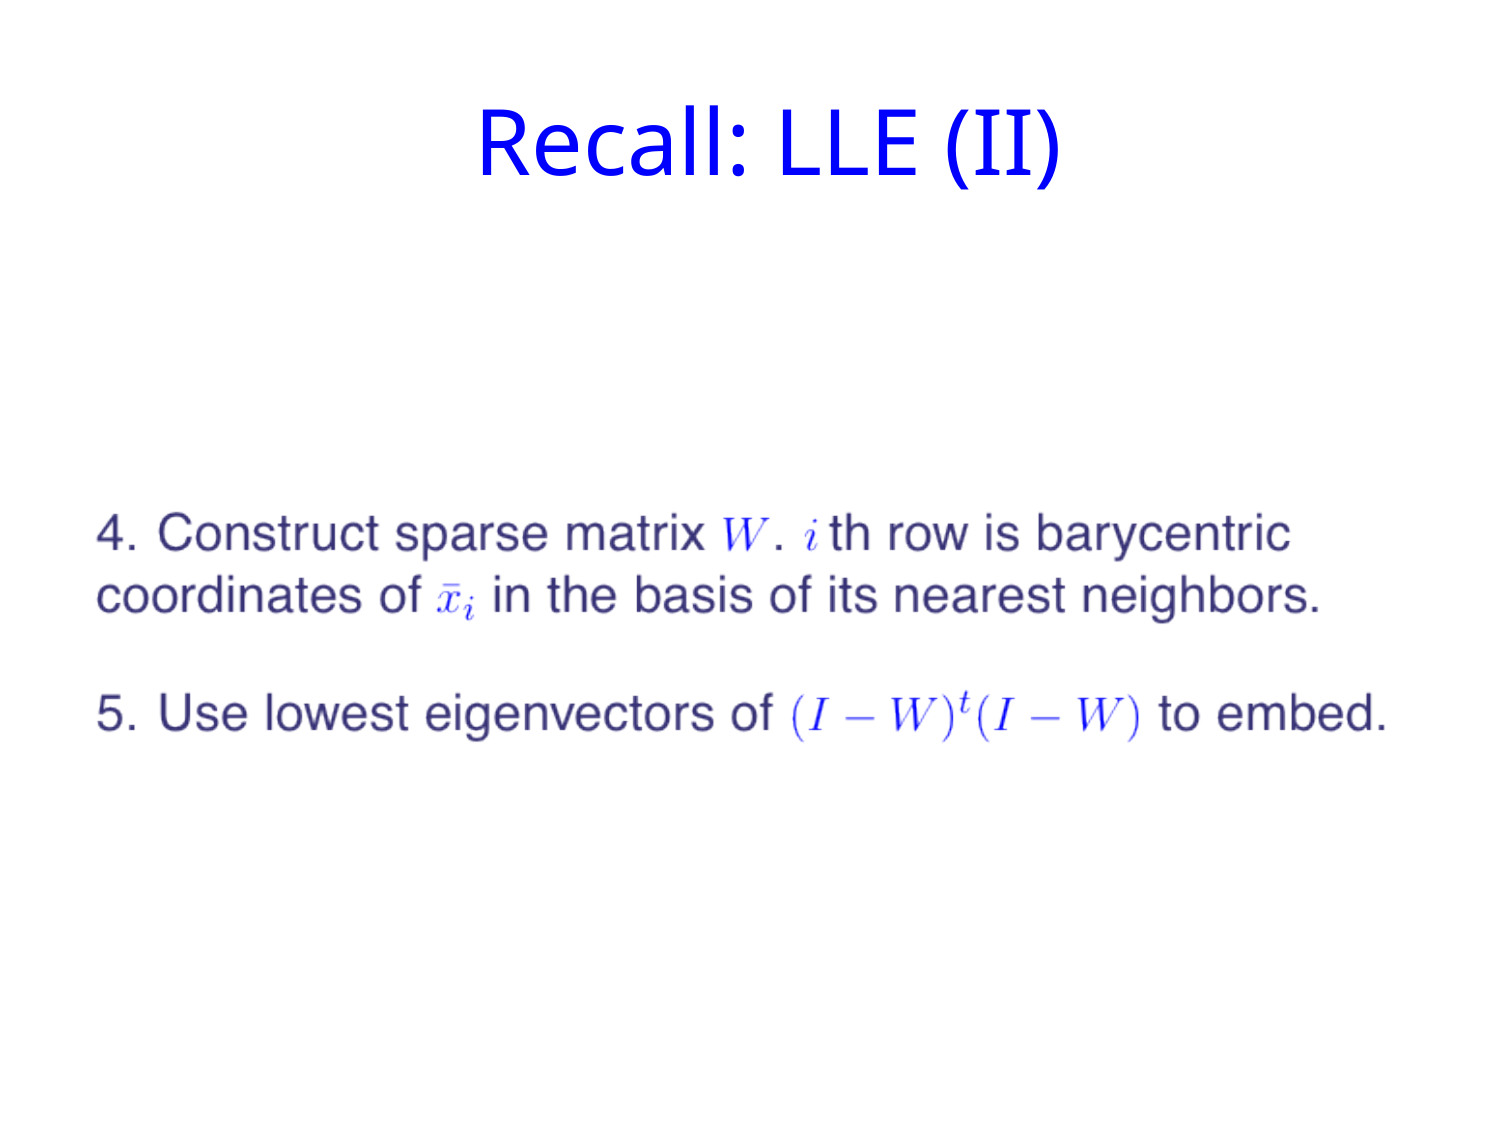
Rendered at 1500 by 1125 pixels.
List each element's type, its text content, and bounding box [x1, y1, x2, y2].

title Recall: LLE (II) [37, 45, 1500, 233]
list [74, 262, 1426, 1006]
